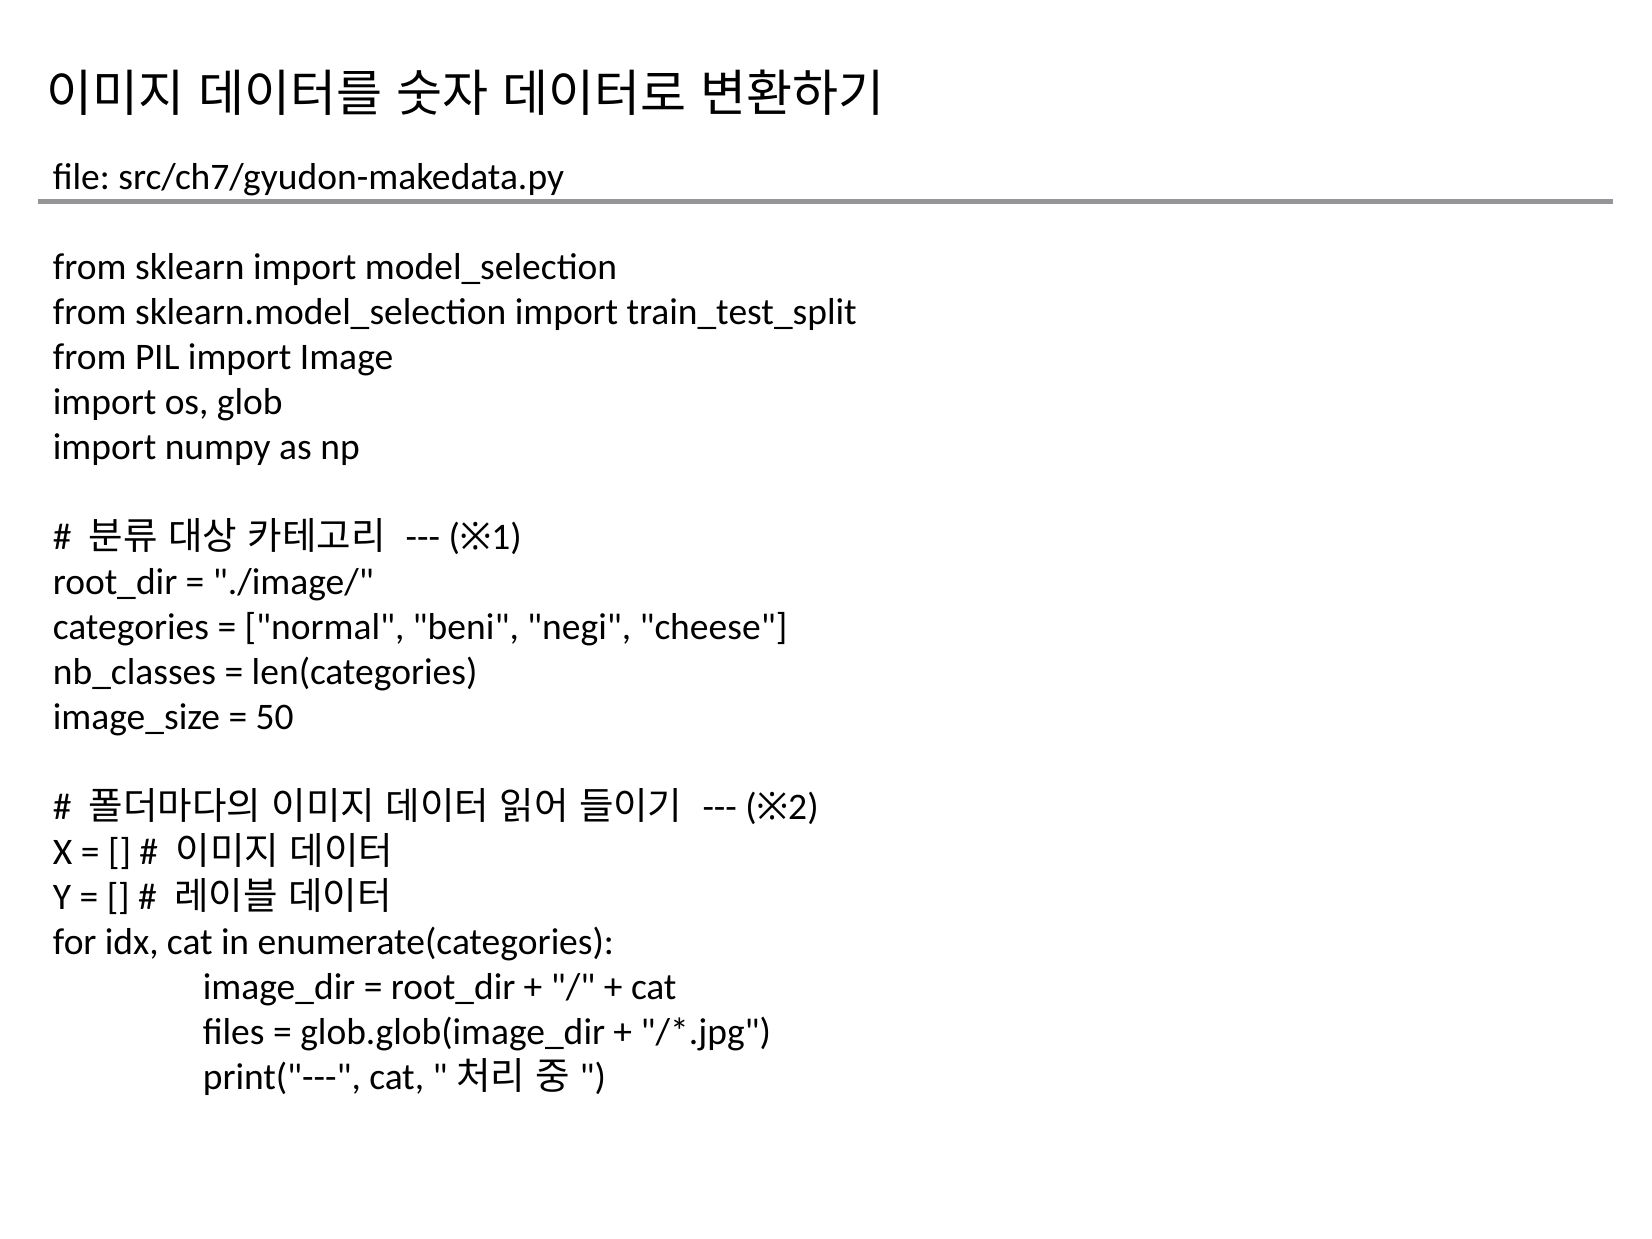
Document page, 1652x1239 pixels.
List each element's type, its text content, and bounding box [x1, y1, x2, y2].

text_box file: src/ch7/gyudon-makedata.py from sklearn import model_selection from sklearn.model_selection import train_test_split from PIL import Image import os, glob import numpy as np # 분류 대상 카테고리 --- (※1) root_dir = "./image/" categories = ["normal", "beni", "negi", "cheese"] nb_classes = len(categories) image_size = 50 # 폴더마다의 이미지 데이터 읽어 들이기 --- (※2) X = [] # 이미지 데이터 Y = [] # 레이블 데이터 for idx, cat in enumerate(categories): image_dir = root_dir + "/" + cat files = glob.glob(image_dir + "/*.jpg") print("---", cat, "처리 중") [38, 144, 1614, 1104]
text_box 이미지 데이터를 숫자 데이터로 변환하기 [44, 31, 1607, 122]
